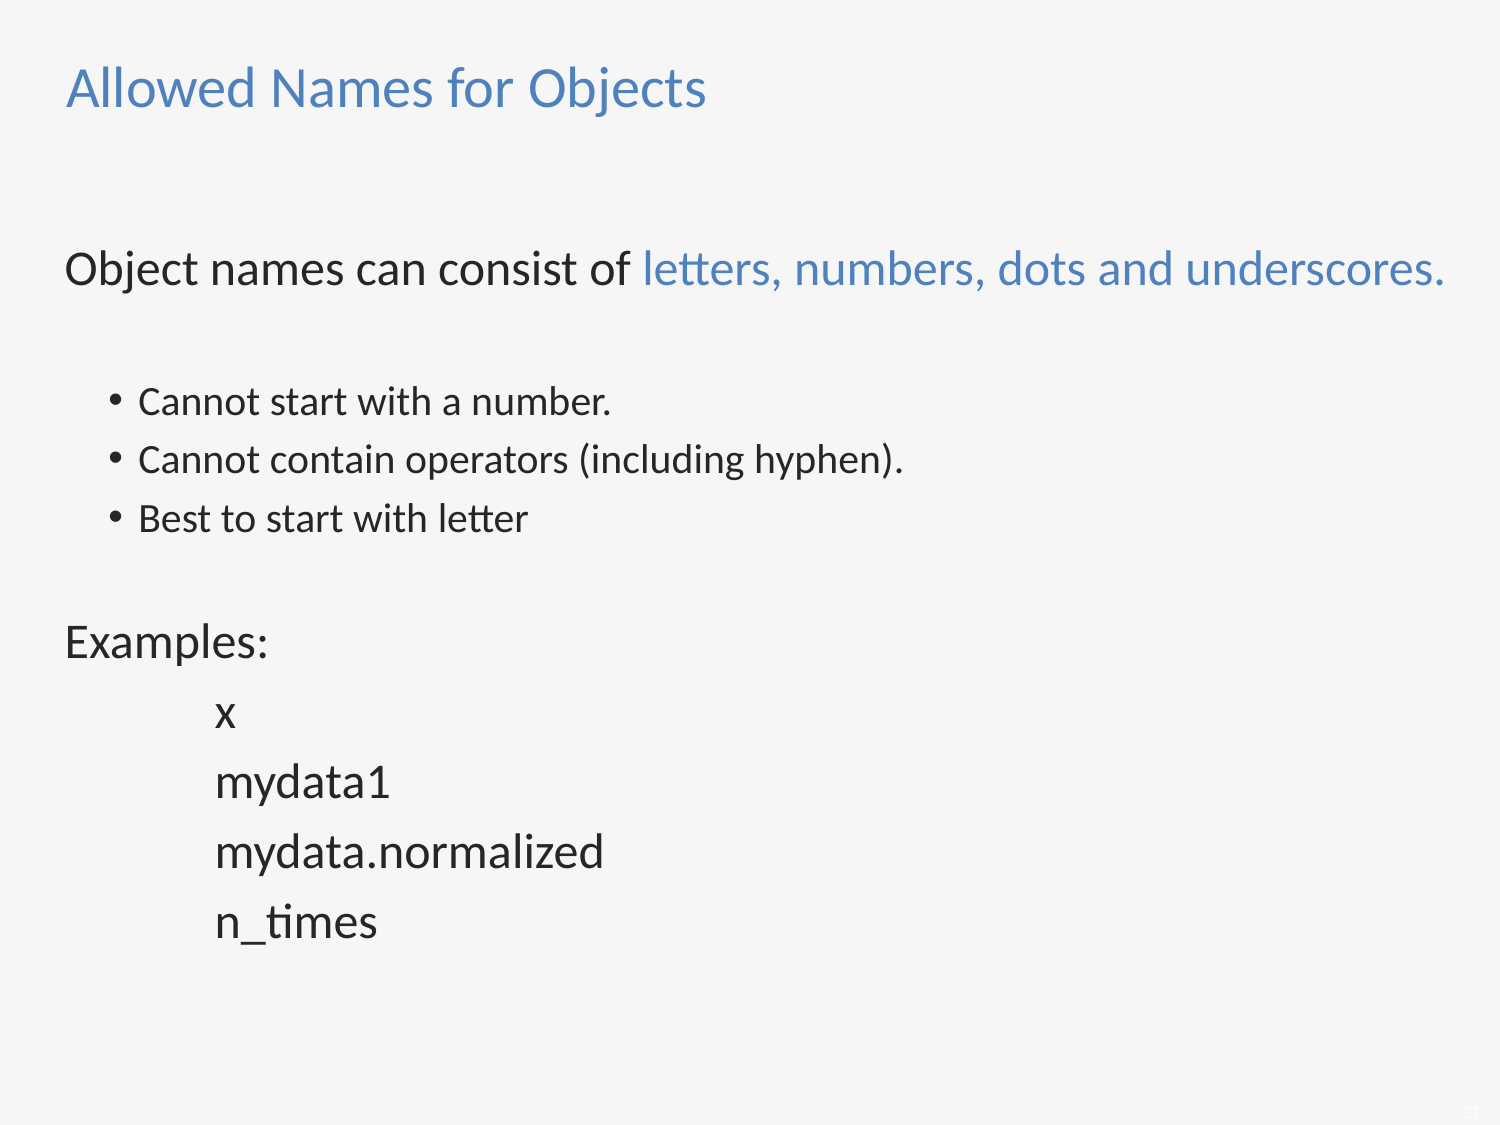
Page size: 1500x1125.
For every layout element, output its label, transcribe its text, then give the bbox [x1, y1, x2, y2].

title Allowed Names for Objects [42, 56, 1346, 121]
list Object names can consist of letters, numbers, dots and underscores. Cannot start with a number. Cannot contain operators (including hyphen). Best to start with letter Examples: x mydata1 mydata.normalized n_times [64, 165, 1470, 1063]
